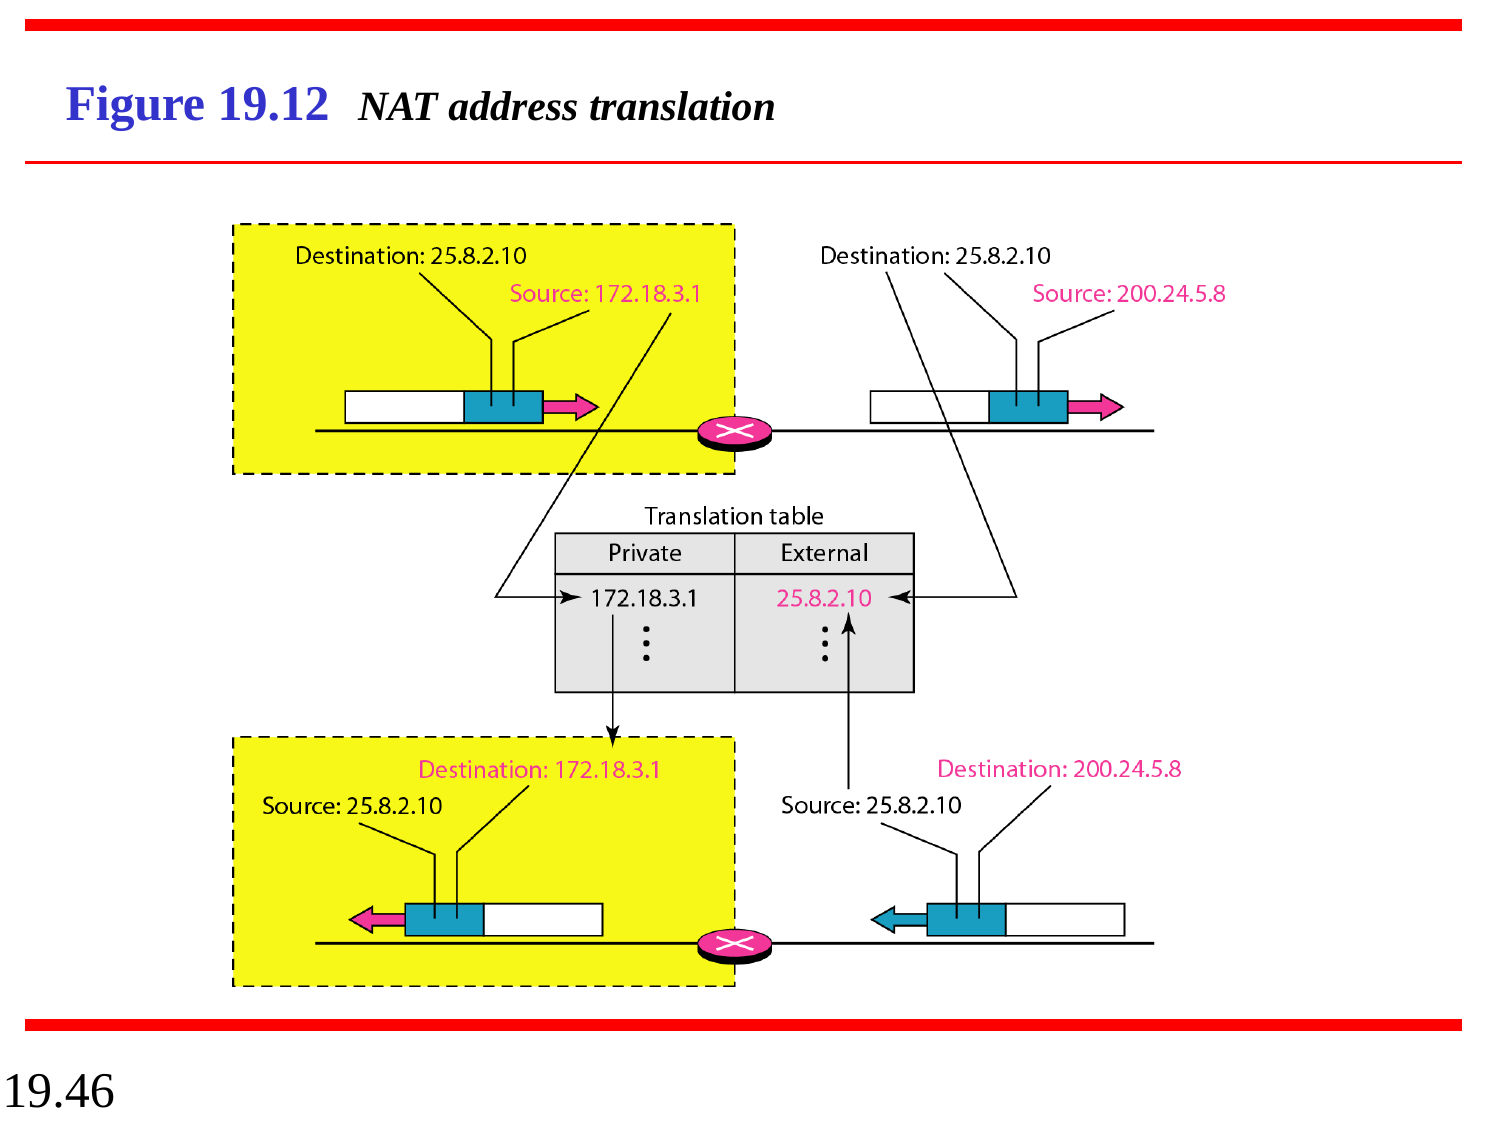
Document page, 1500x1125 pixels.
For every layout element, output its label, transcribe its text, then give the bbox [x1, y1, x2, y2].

picture [231, 223, 1225, 987]
title Figure 19.12 NAT address translation [63, 68, 778, 259]
text_box 19.46 [0, 1060, 121, 1125]
